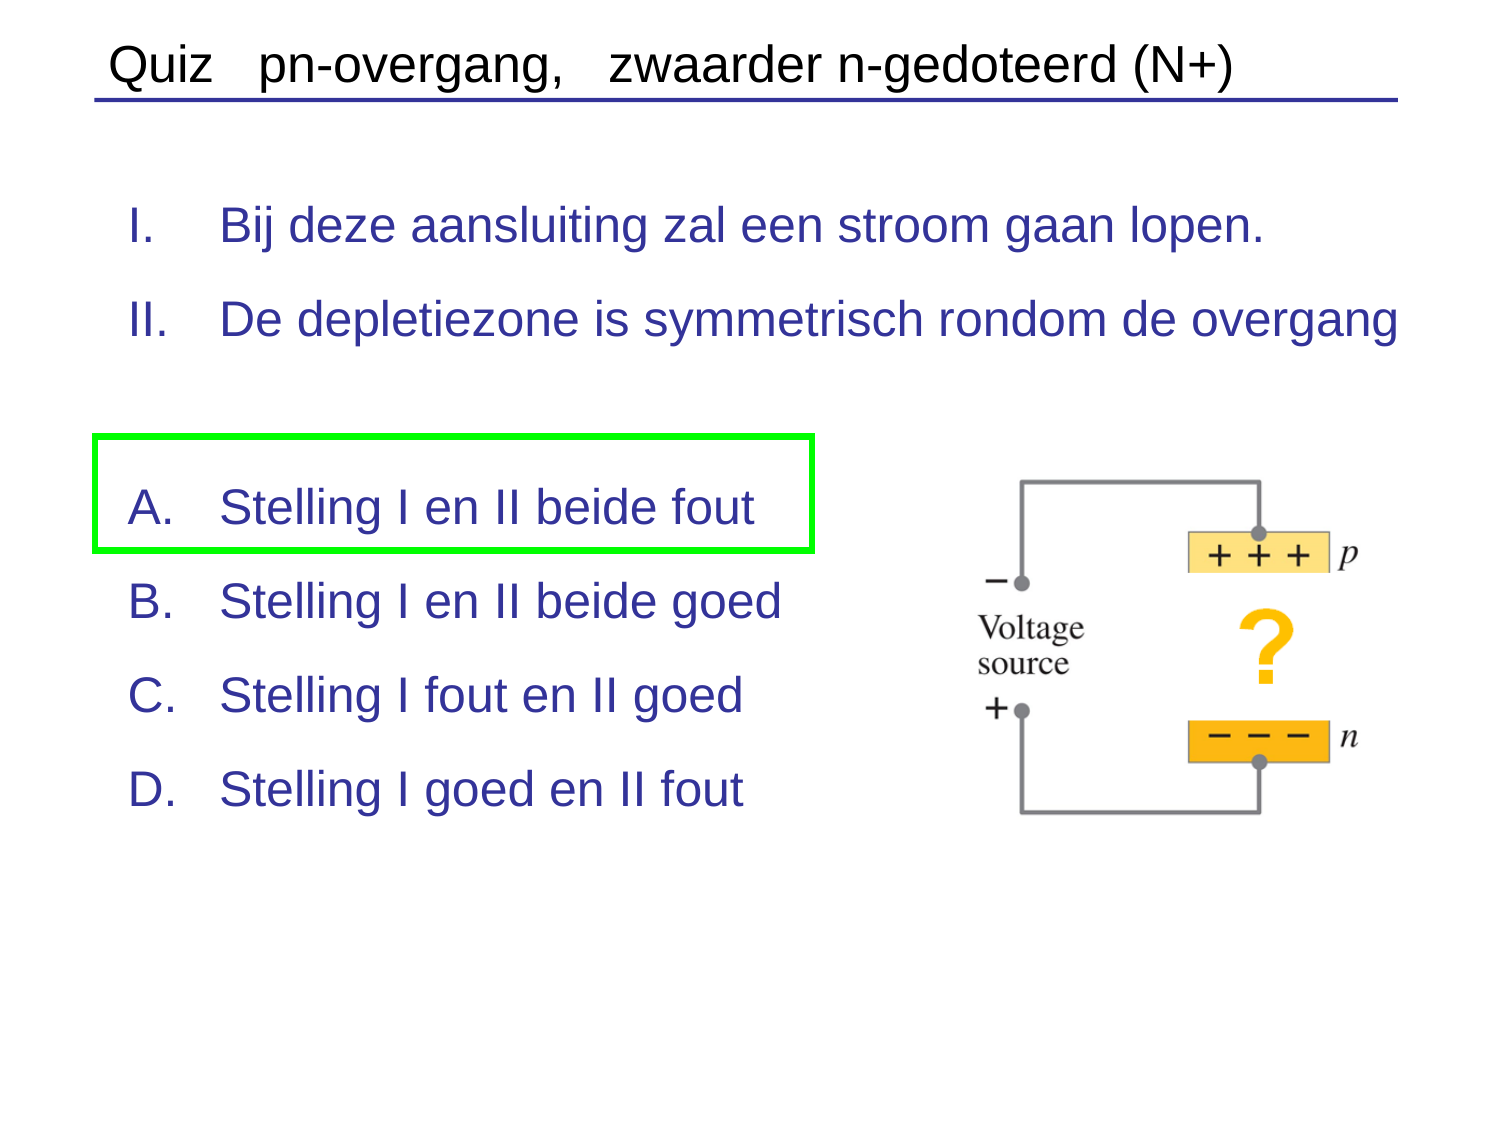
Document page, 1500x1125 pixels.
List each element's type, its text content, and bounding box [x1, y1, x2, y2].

picture [874, 420, 1388, 826]
text_box [94, 436, 813, 551]
list Bij deze aansluiting zal een stroom gaan lopen. De depletiezone is symmetrisch rondom de overgang Stelling I en II beide fout Stelling I en II beide goed Stelling I fout en II goed Stelling I goed en II fout [112, 160, 1471, 1125]
text_box Quiz pn-overgang, zwaarder n-gedoteerd (N+) [93, 11, 1411, 112]
